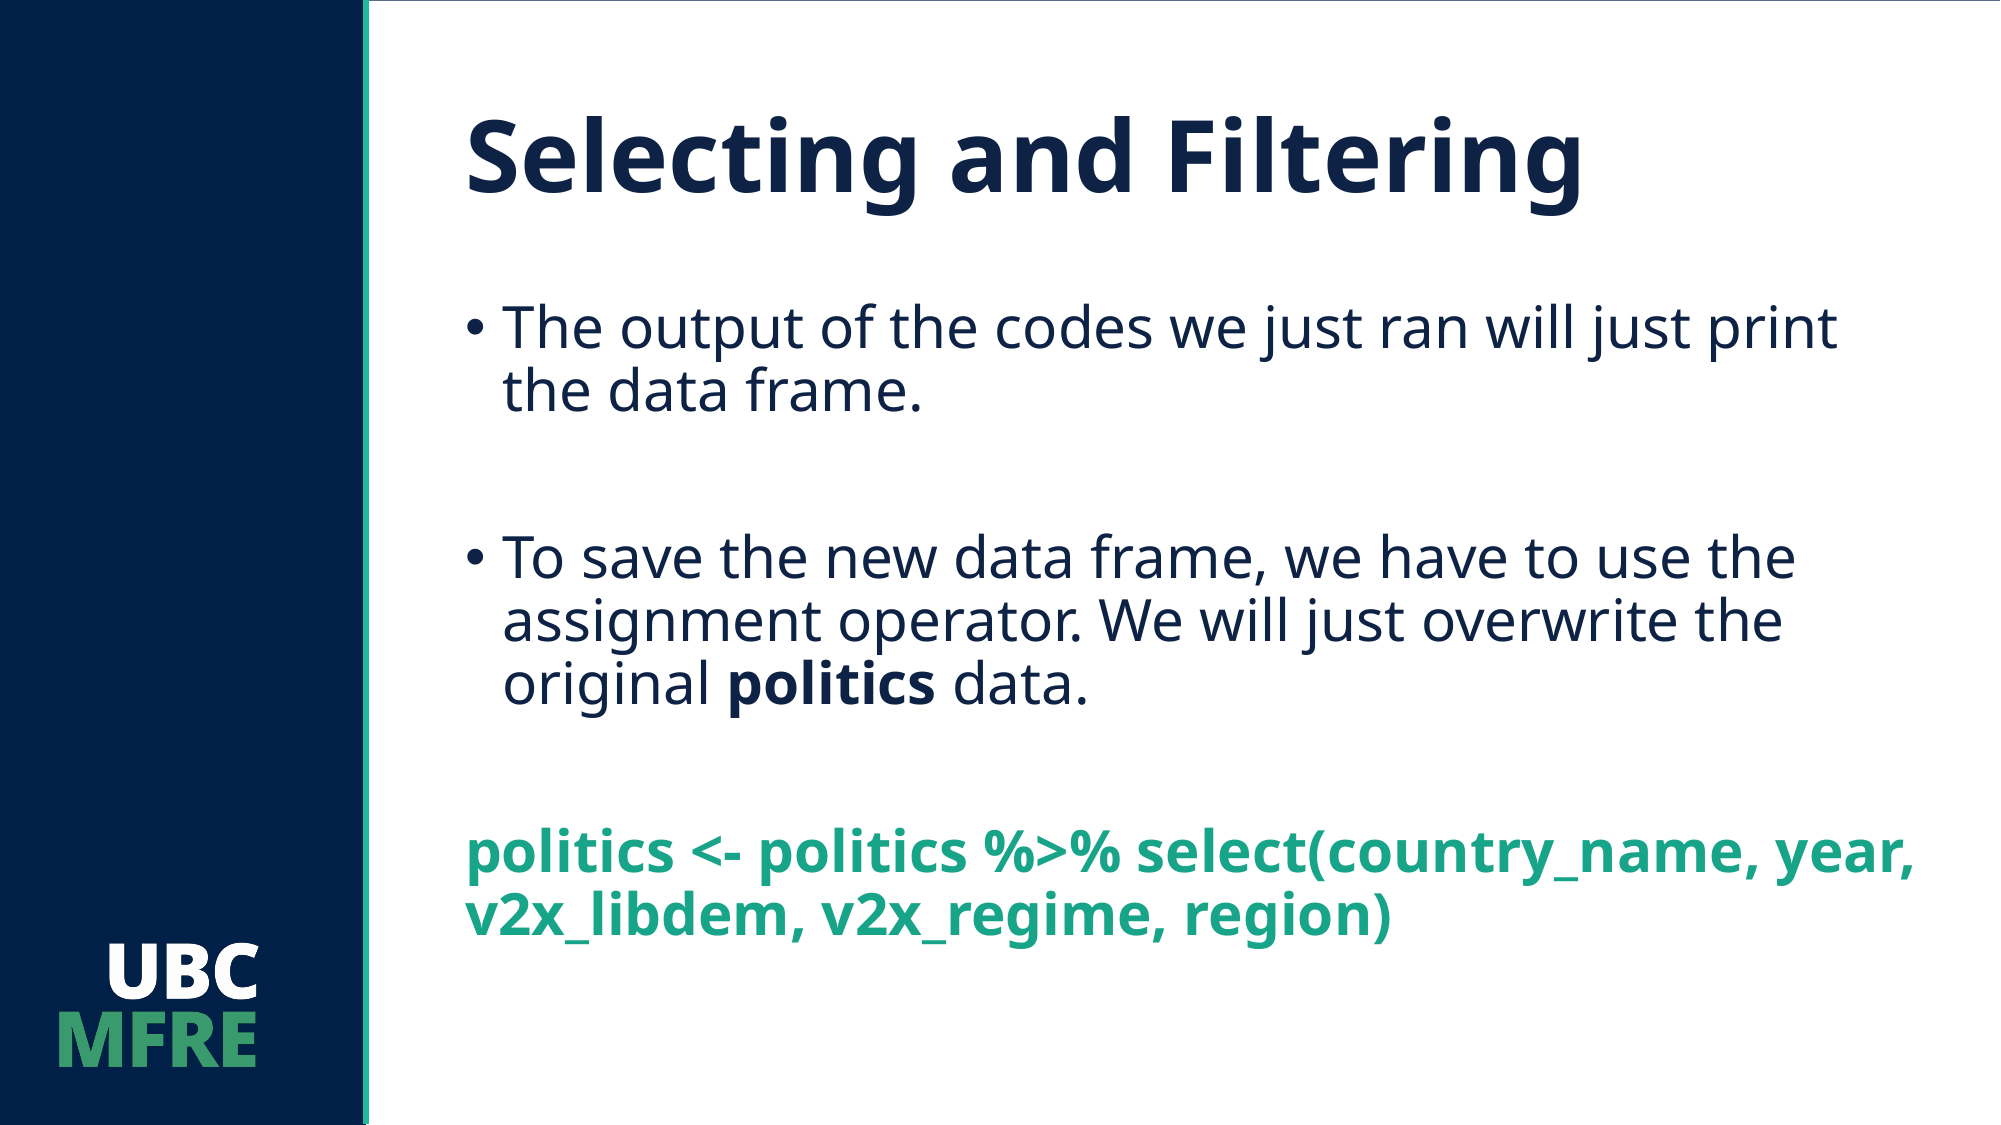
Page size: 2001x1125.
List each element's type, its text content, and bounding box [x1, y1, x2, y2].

title Selecting and Filtering [450, 50, 1943, 269]
list The output of the codes we just ran will just print the data frame. To save the new data frame, we have to use the assignment operator. We will just overwrite the original politics data. politics <- politics %>% select(country_name, year, v2x_libdem, v2x_regime, region) [450, 290, 1943, 1083]
picture [37, 928, 279, 1083]
